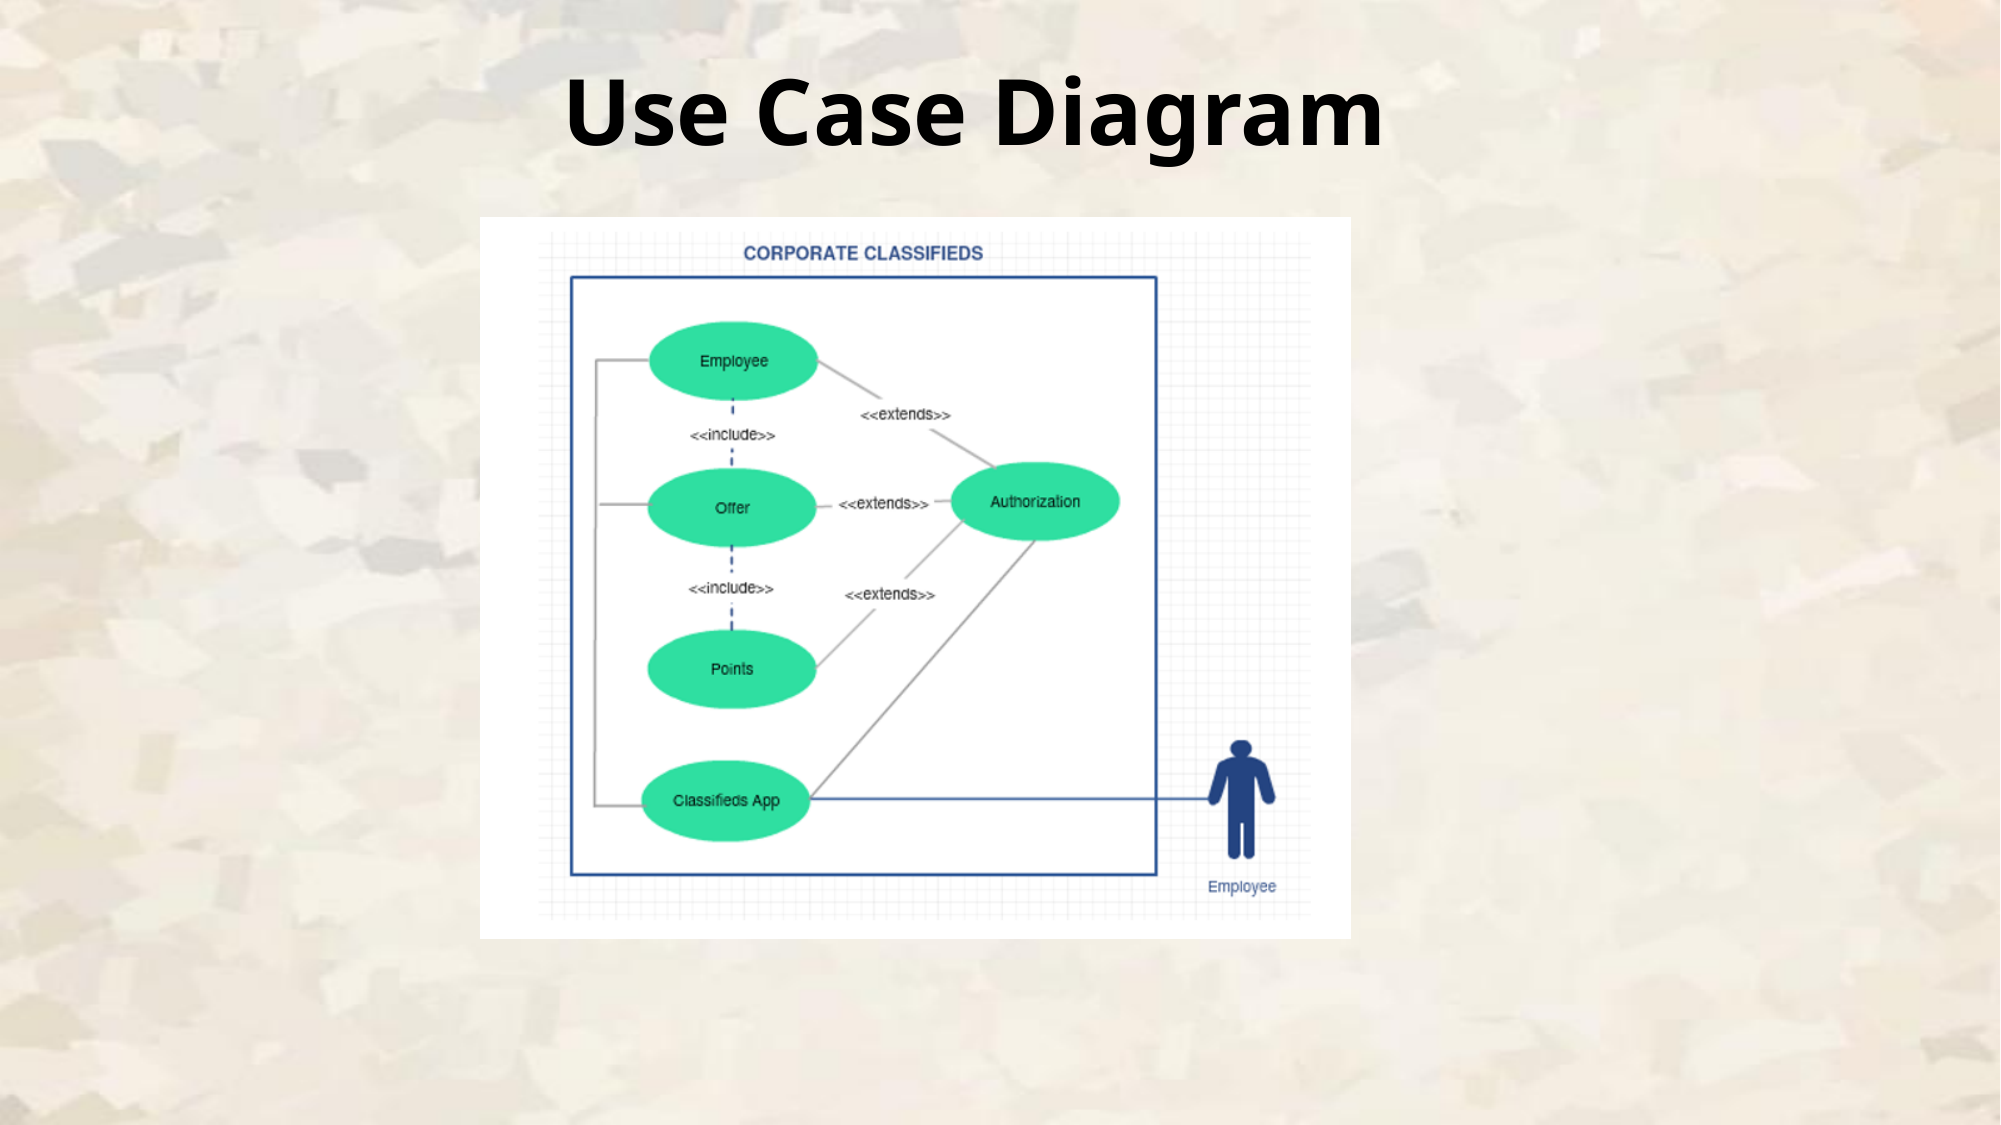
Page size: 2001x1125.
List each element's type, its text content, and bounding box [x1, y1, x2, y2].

picture [0, 0, 2001, 1125]
title Use Case Diagram [404, 0, 2000, 218]
